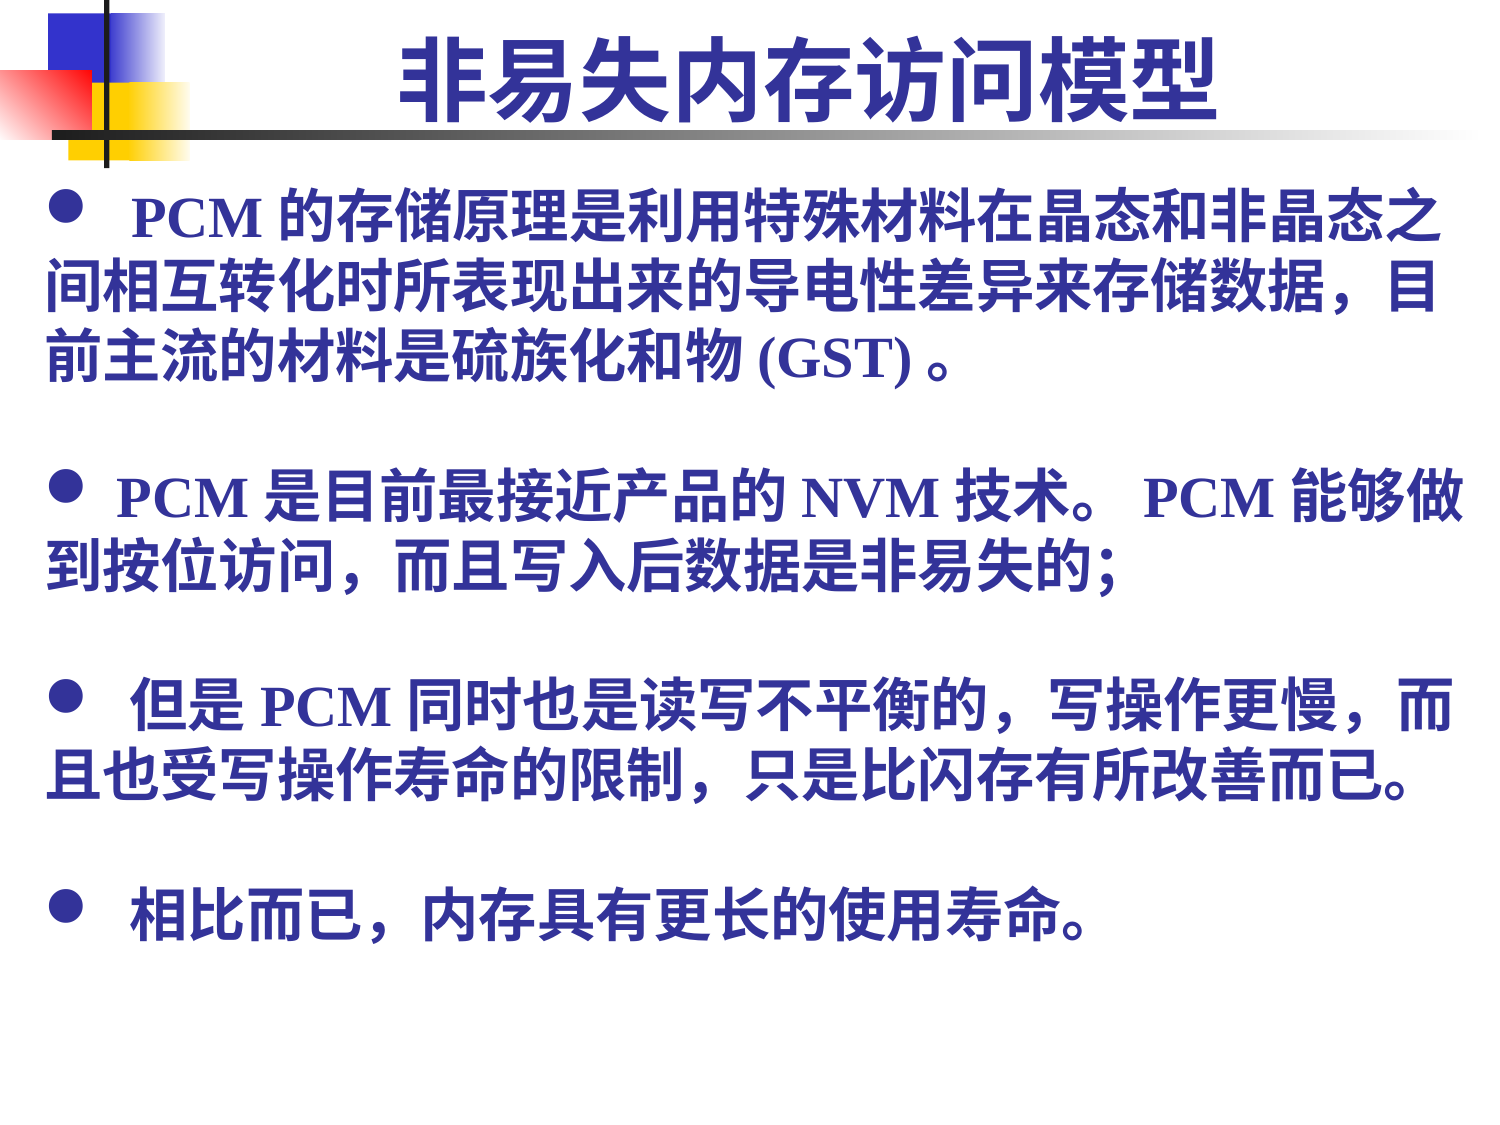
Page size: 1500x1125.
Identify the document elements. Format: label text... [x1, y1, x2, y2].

title 非易失内存访问模型 [147, 6, 1471, 142]
text_box PCM的存储原理是利用特殊材料在晶态和非晶态之间相互转化时所表现出来的导电性差异来存储数据，目前主流的材料是硫族化和物(GST)。 PCM是目前最接近产品的NVM技术。PCM能够做到按位访问，而且写入后数据是非易失的； 但是PCM同时也是读写不平衡的，写操作更慢，而且也受写操作寿命的限制，只是比闪存有所改善而已。 相比而已，内存具有更长的使用寿命。 [29, 171, 1500, 956]
